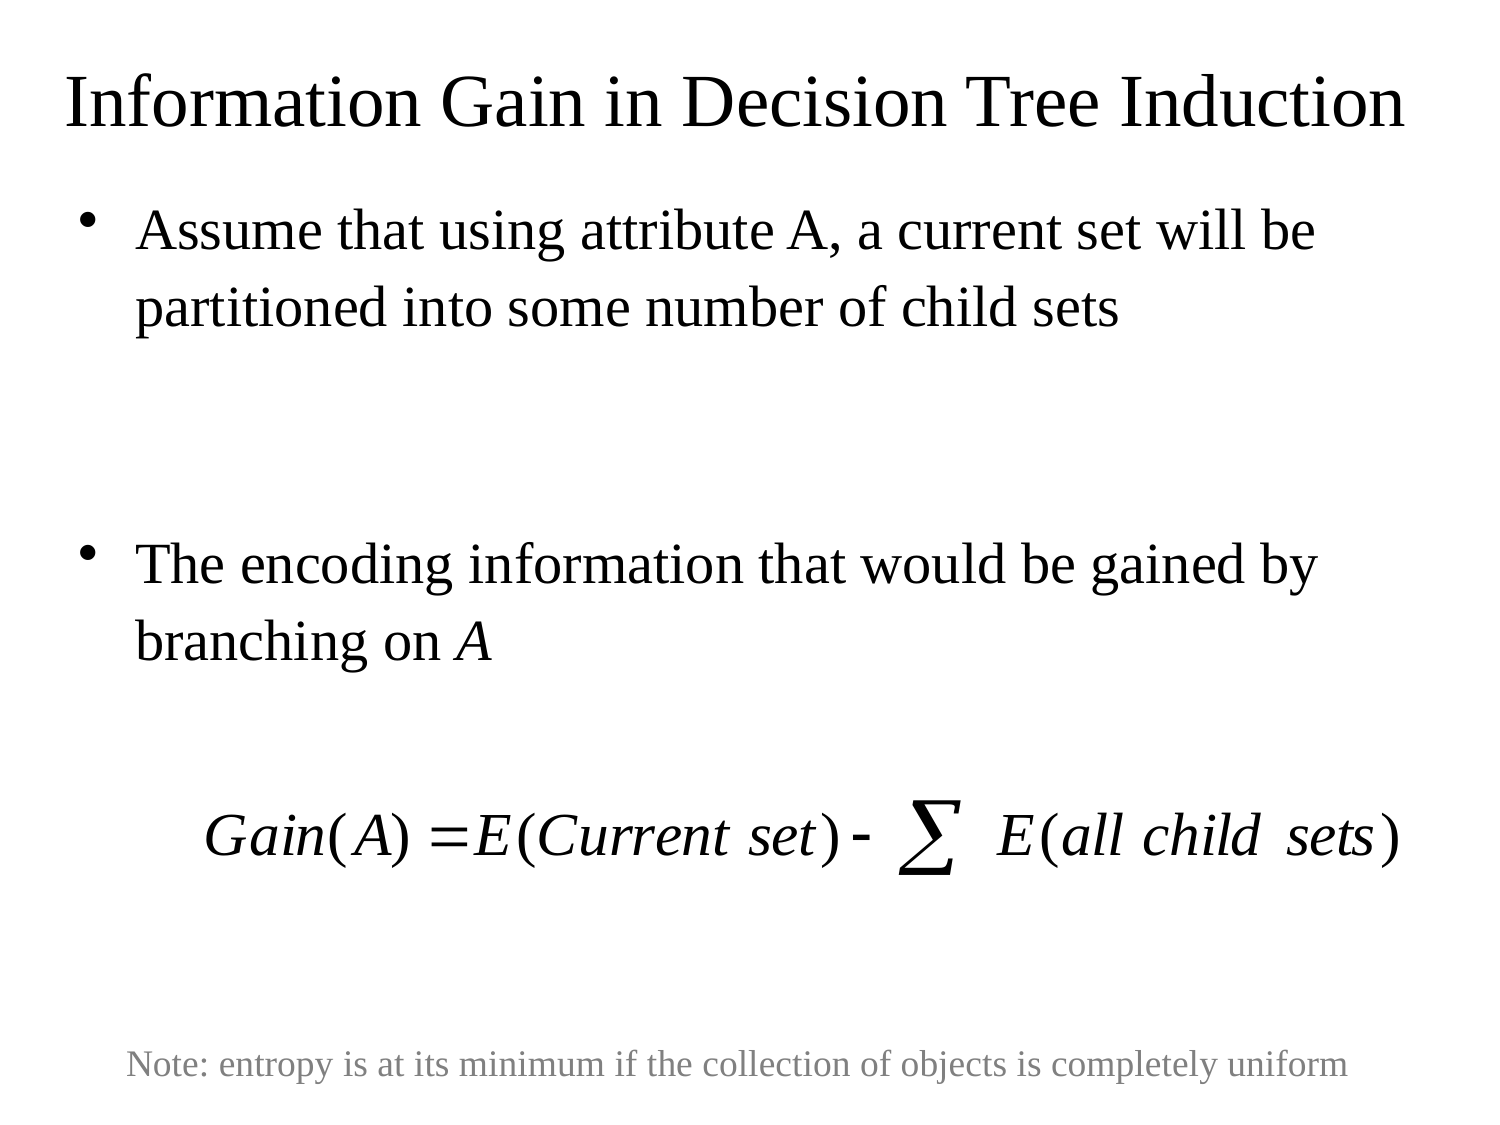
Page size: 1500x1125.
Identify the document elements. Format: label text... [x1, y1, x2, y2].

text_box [196, 788, 1413, 891]
text_box Assume that using attribute A, a current set will be partitioned into some number of child sets The encoding information that would be gained by branching on A [64, 177, 1390, 953]
text_box Note: entropy is at its minimum if the collection of objects is completely uniform [111, 1018, 1378, 1094]
text_box Information Gain in Decision Tree Induction [0, 0, 1500, 149]
